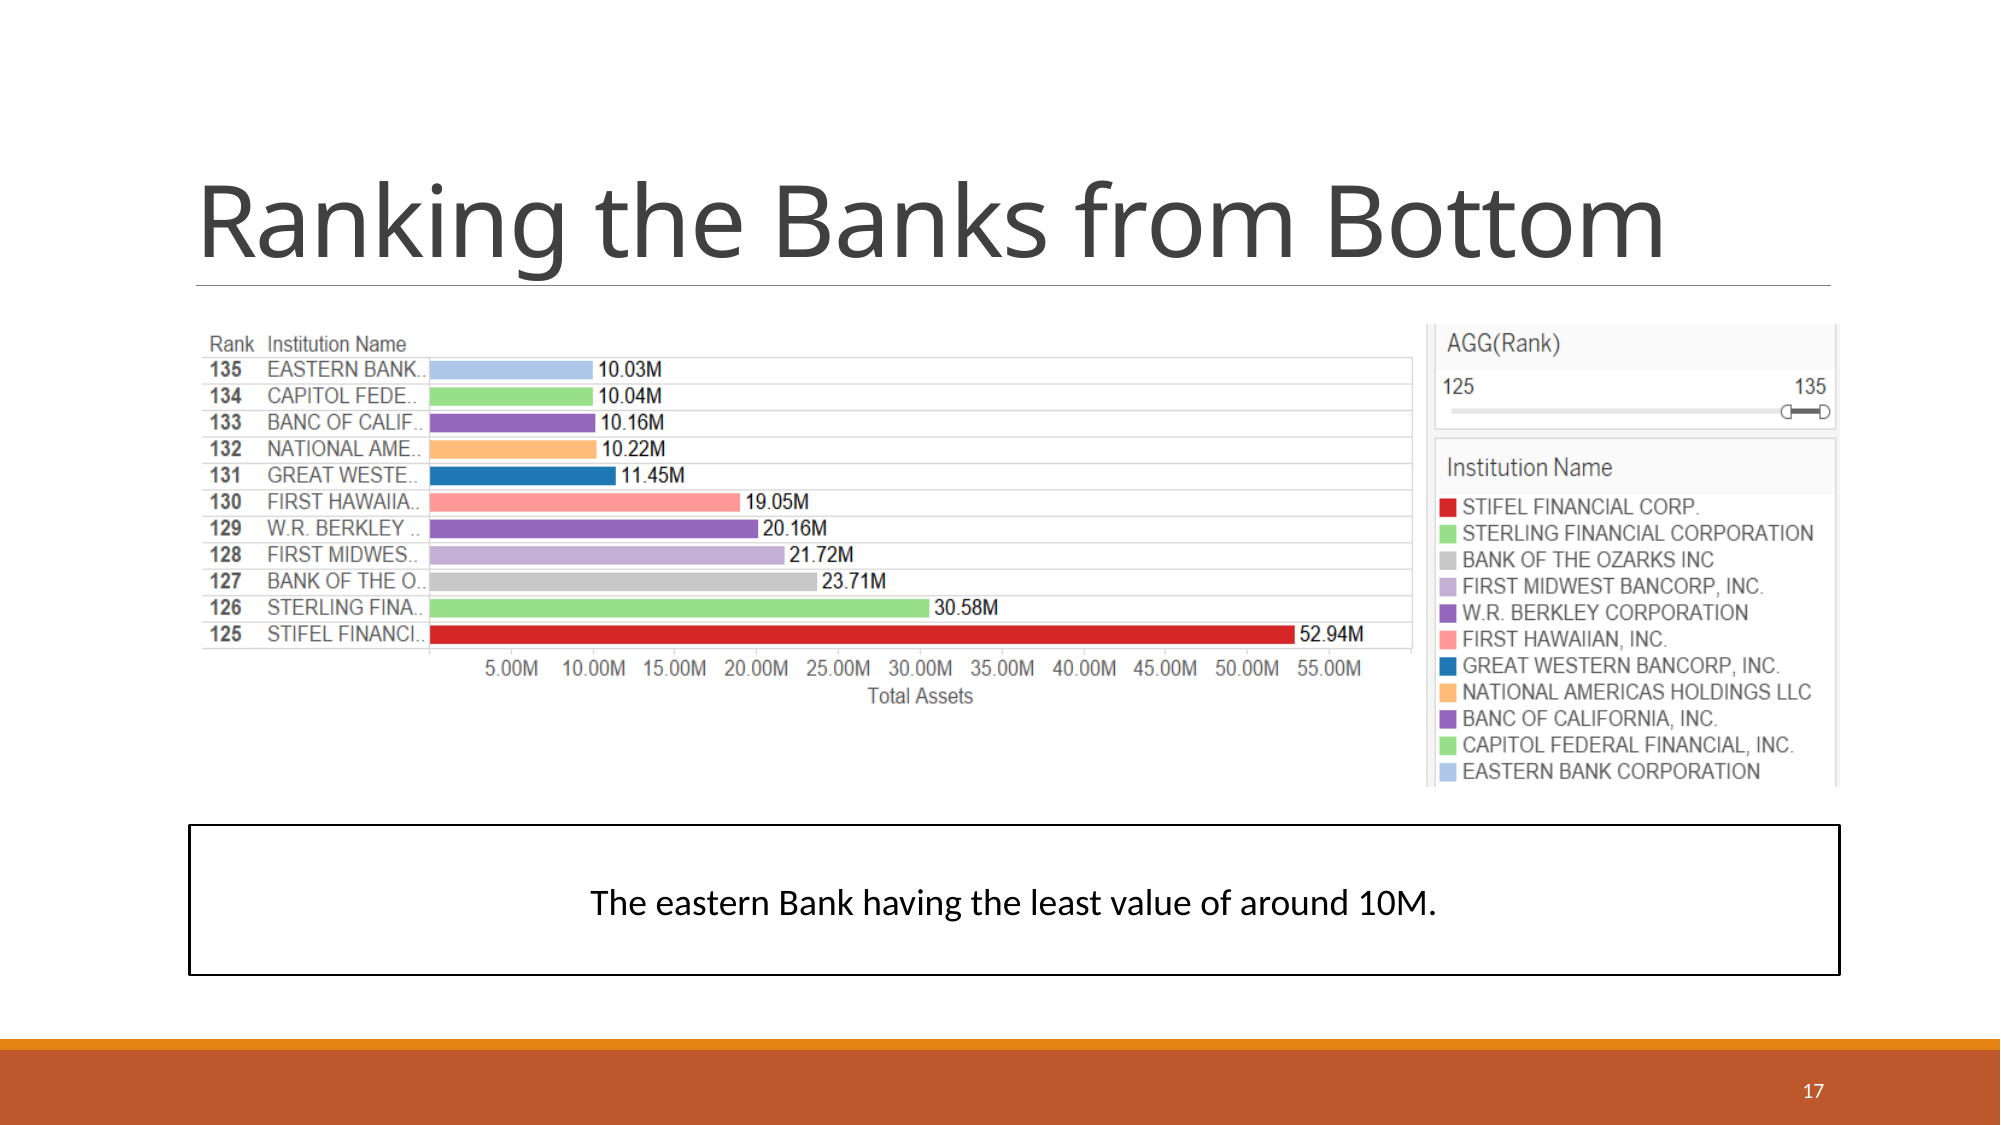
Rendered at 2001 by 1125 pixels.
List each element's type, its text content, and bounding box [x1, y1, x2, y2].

title Ranking the Banks from Bottom [180, 47, 1830, 285]
text_box The eastern Bank having the least value of around 10M. [188, 824, 1841, 976]
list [188, 323, 1840, 788]
slide_number 17 [1624, 1059, 1840, 1120]
